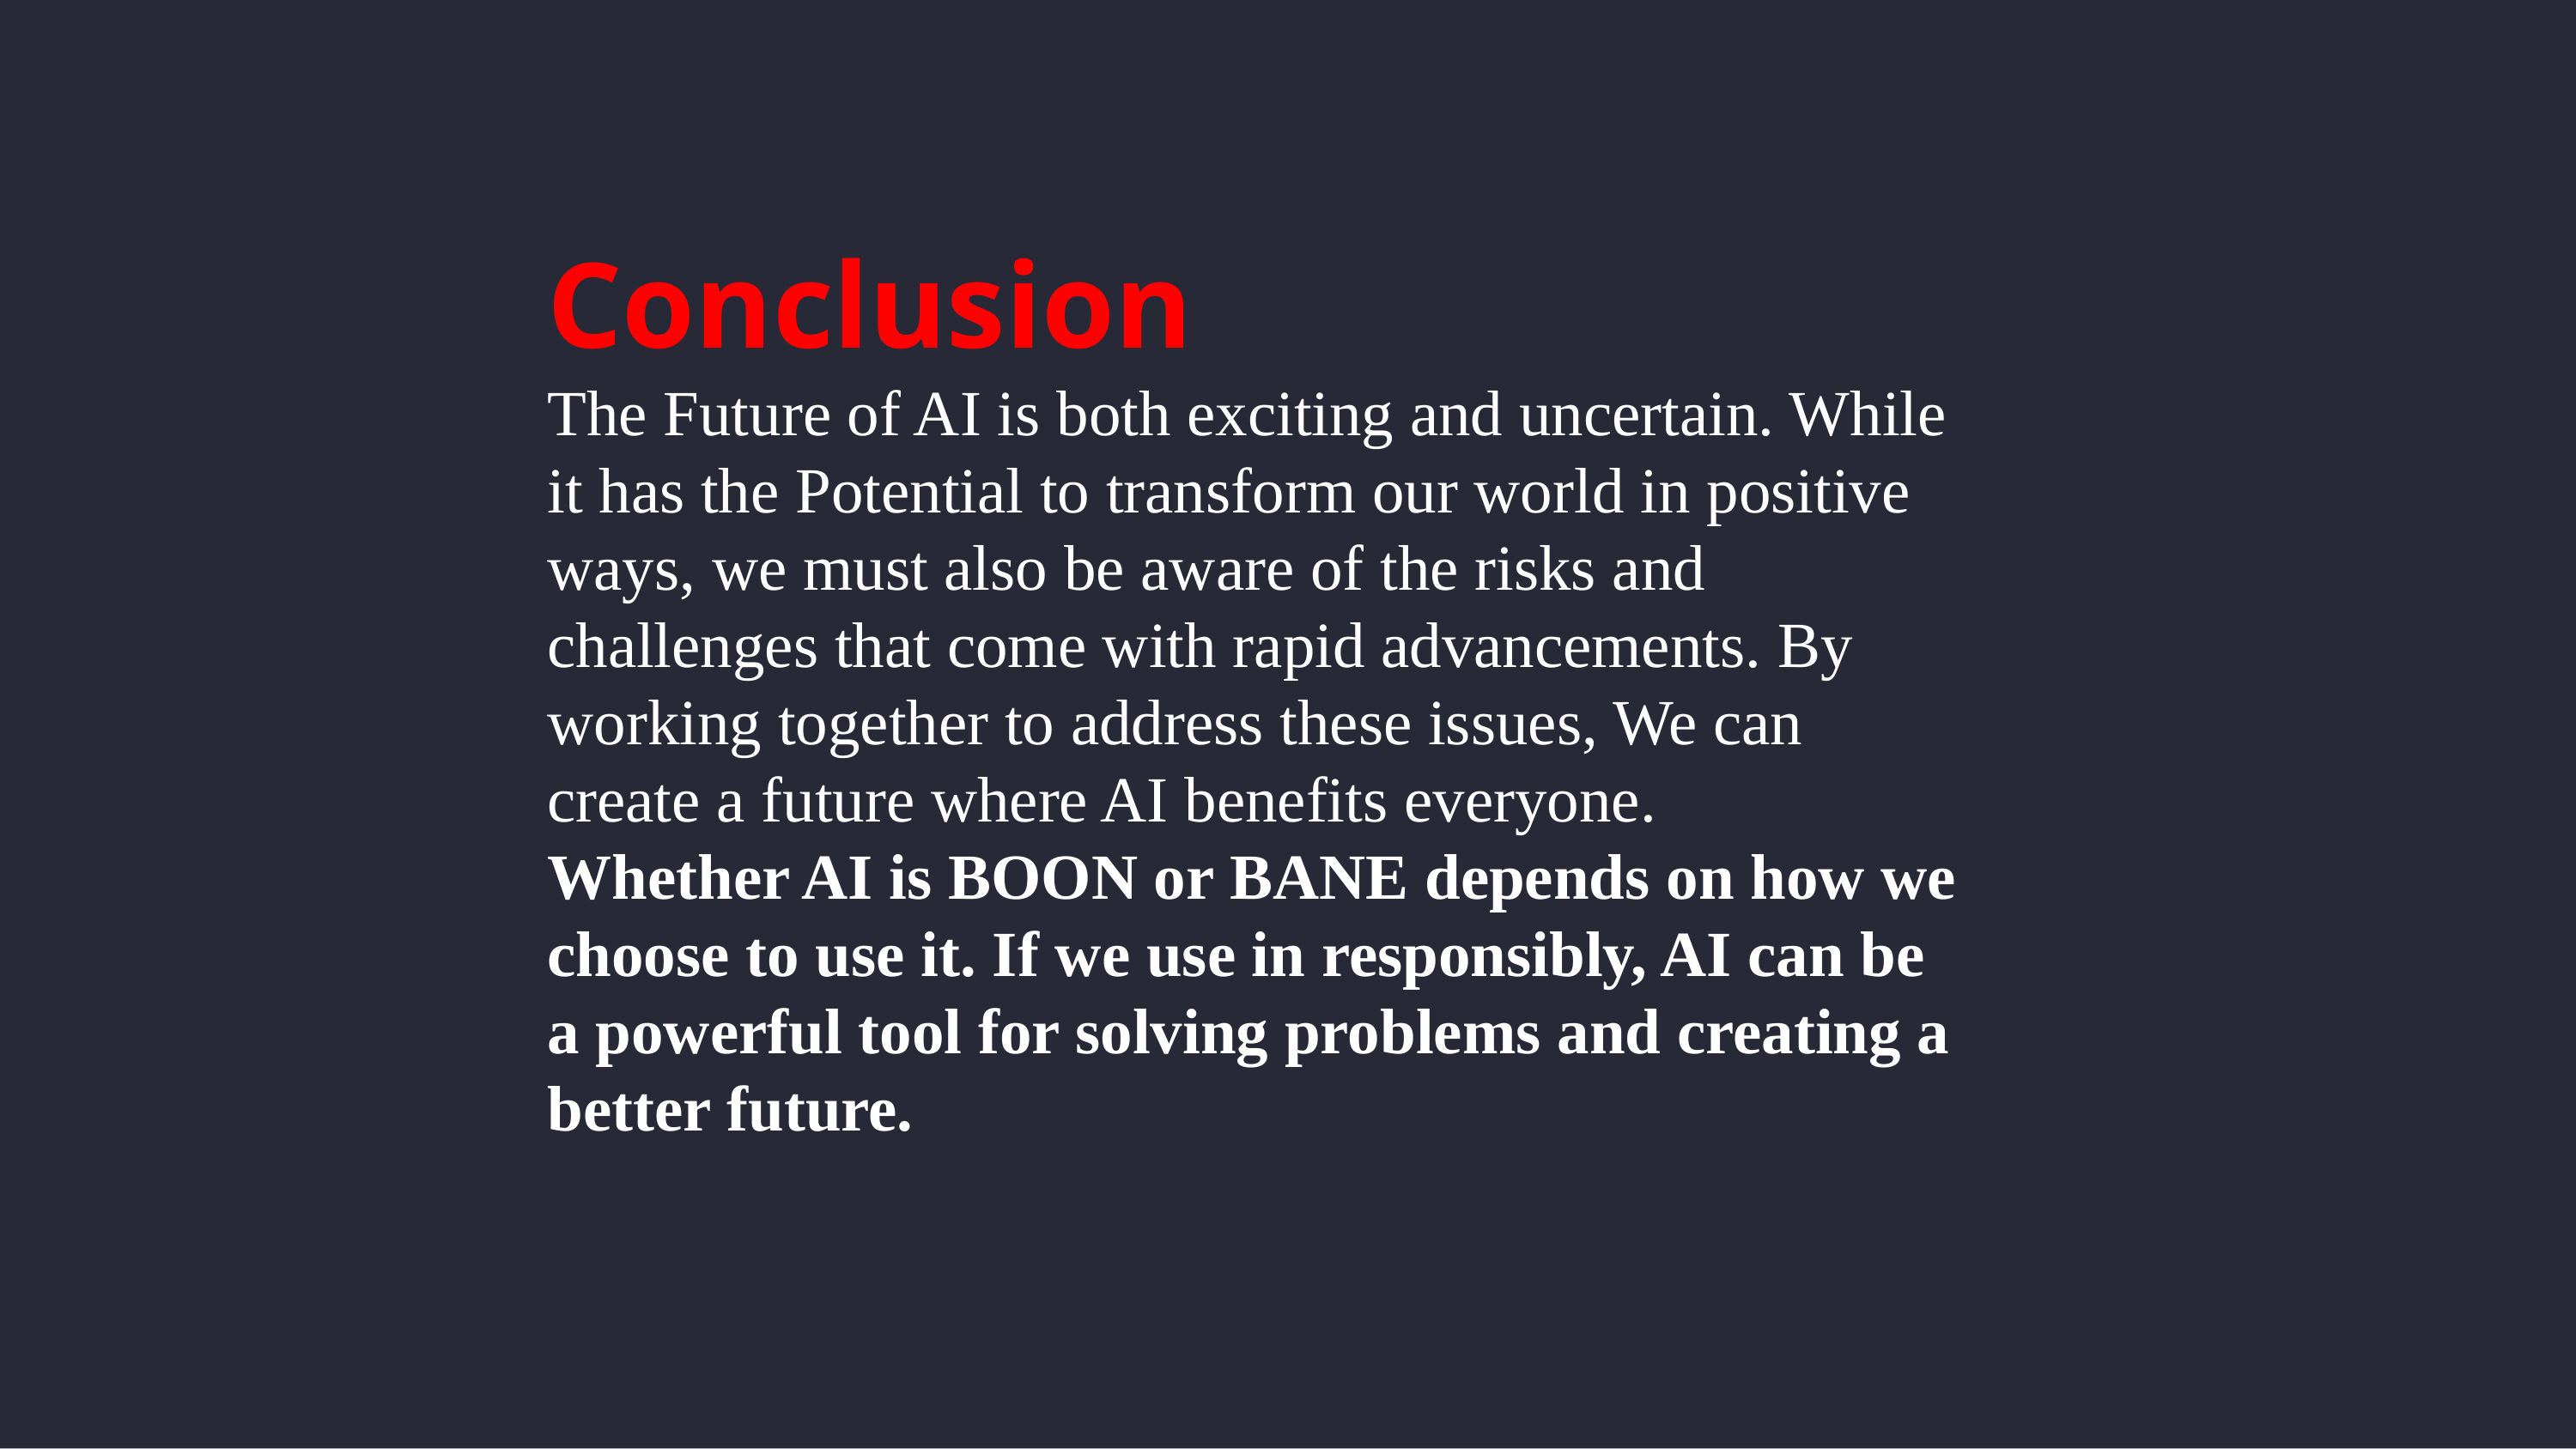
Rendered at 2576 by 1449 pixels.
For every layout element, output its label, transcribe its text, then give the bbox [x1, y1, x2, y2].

list Conclusion The Future of AI is both exciting and uncertain. While it has the Potential to transform our world in positive ways, we must also be aware of the risks and challenges that come with rapid advancements. By working together to address these issues, We can create a future where AI benefits everyone. Whether AI is BOON or BANE depends on how we choose to use it. If we use in responsibly, AI can be a powerful tool for solving problems and creating a better future. [547, 220, 1972, 1154]
